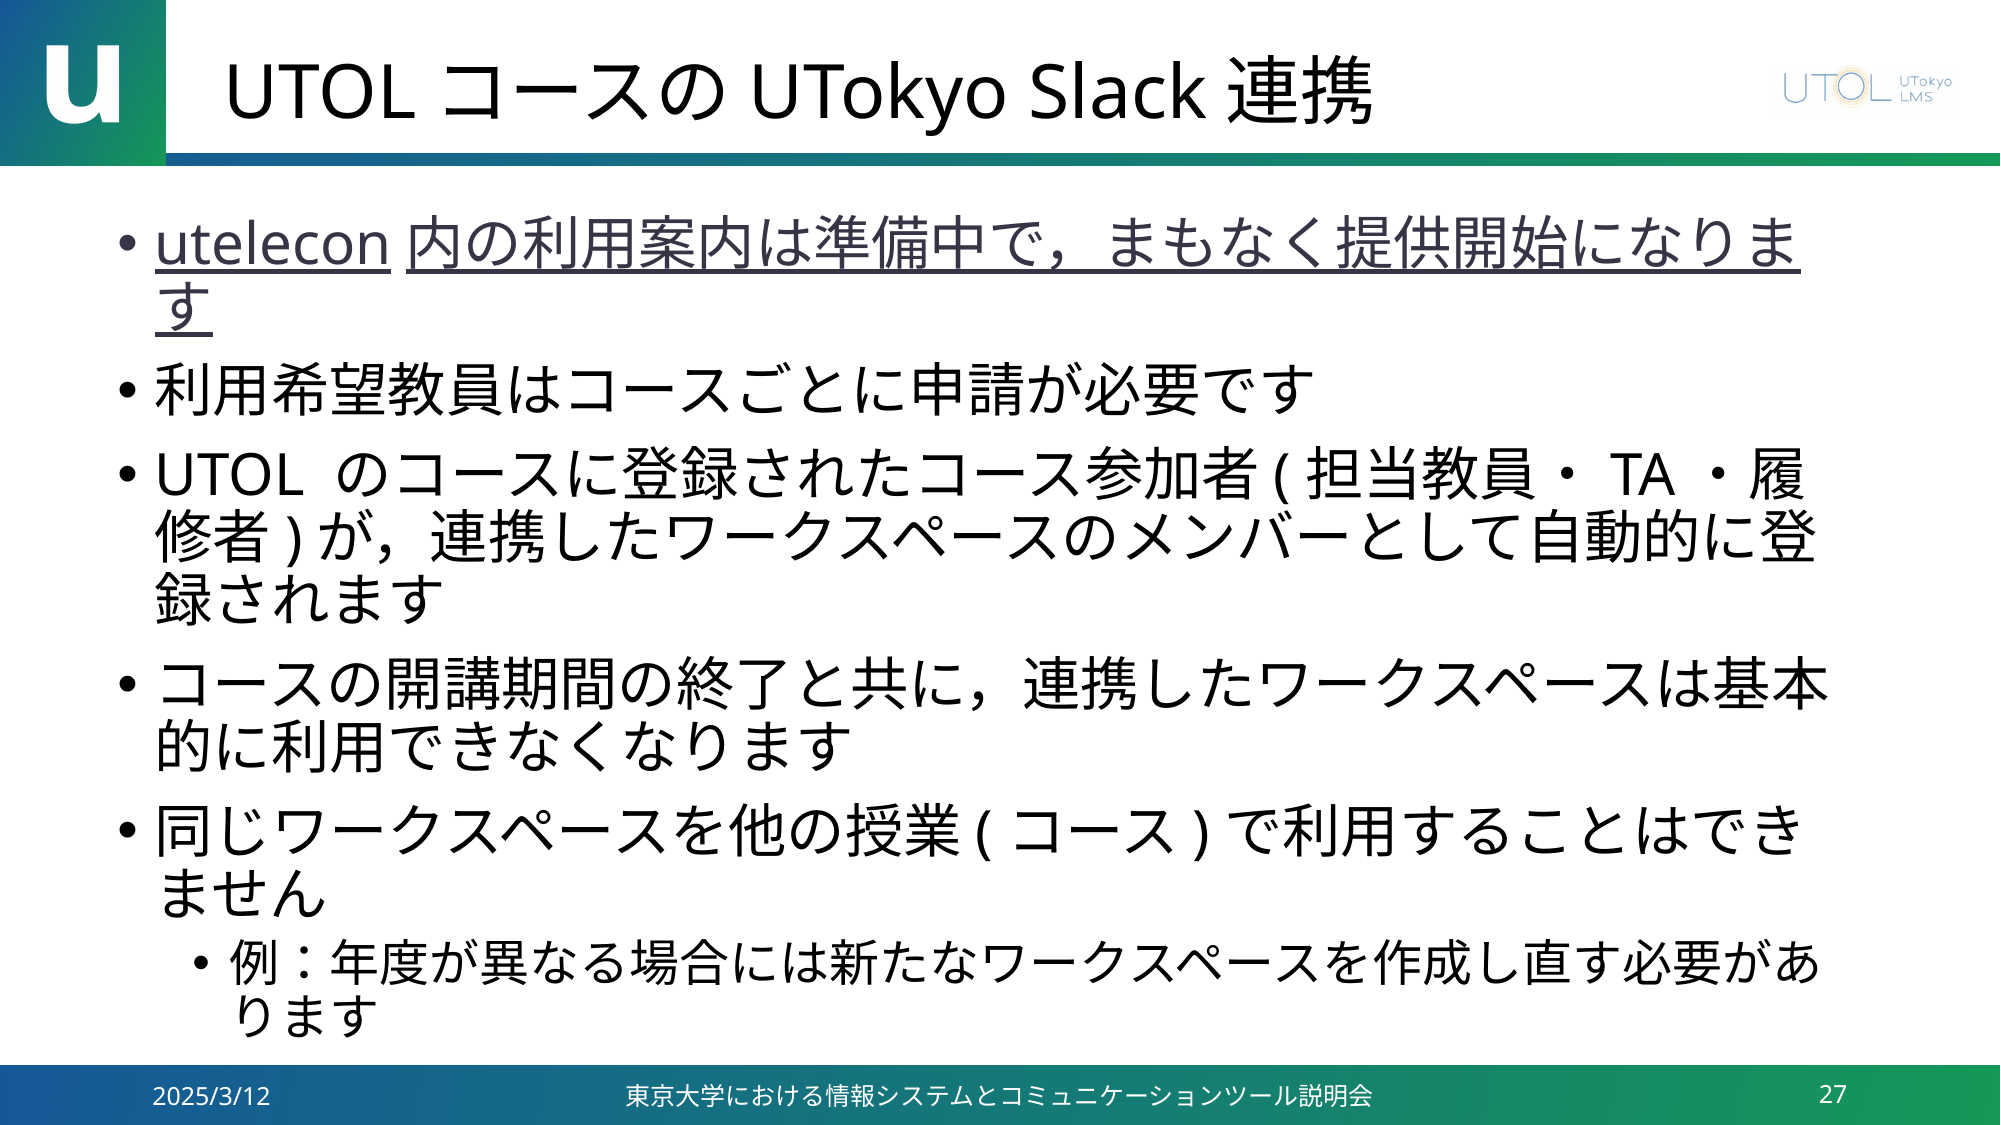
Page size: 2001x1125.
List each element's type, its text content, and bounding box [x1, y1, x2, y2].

picture [0, 0, 2000, 166]
slide_number 27 [1412, 1074, 1863, 1117]
list utelecon内の利用案内は準備中で，まもなく提供開始になります 利用希望教員はコースごとに申請が必要です UTOL のコースに登録されたコース参加者(担当教員・TA・履修者)が，連携したワークスペースのメンバーとして自動的に登録されます コースの開講期間の終了と共に，連携したワークスペースは基本的に利用できなくなります 同じワークスペースを他の授業(コース)で利用することはできません 例：年度が異なる場合には新たなワークスペースを作成し直す必要があります [102, 207, 1867, 1057]
picture [1767, 64, 1961, 114]
title UTOLコースのUTokyo Slack連携 [208, 35, 1863, 154]
footer 東京大学における情報システムとコミュニケーションツール説明会 [607, 1074, 1393, 1117]
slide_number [137, 1074, 588, 1117]
picture [0, 1065, 2000, 1125]
